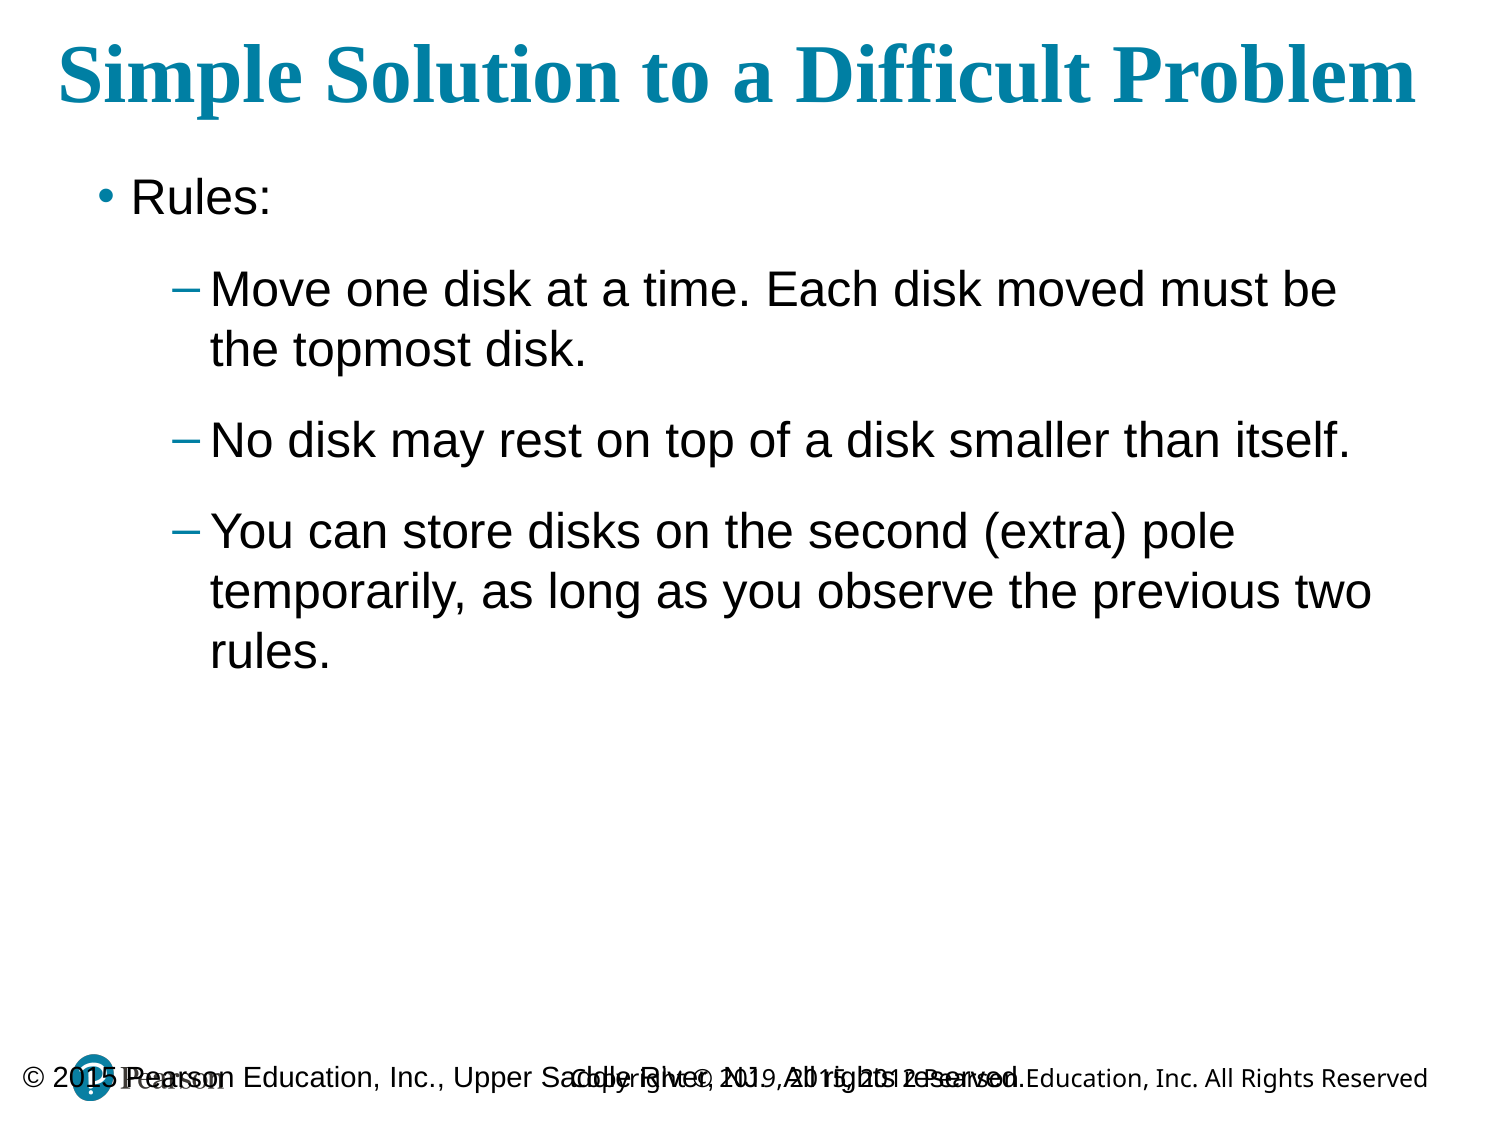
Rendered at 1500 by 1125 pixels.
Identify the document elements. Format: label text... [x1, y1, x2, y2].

list Rules: Move one disk at a time. Each disk moved must be the topmost disk. No disk may rest on top of a disk smaller than itself. You can store disks on the second (extra) pole temporarily, as long as you observe the previous two rules. [65, 149, 1417, 976]
text_box © 2015 Pearson Education, Inc., Upper Saddle River, NJ. All rights reserved. [15, 1051, 1426, 1101]
title Simple Solution to a Difficult Problem [41, 0, 1440, 135]
